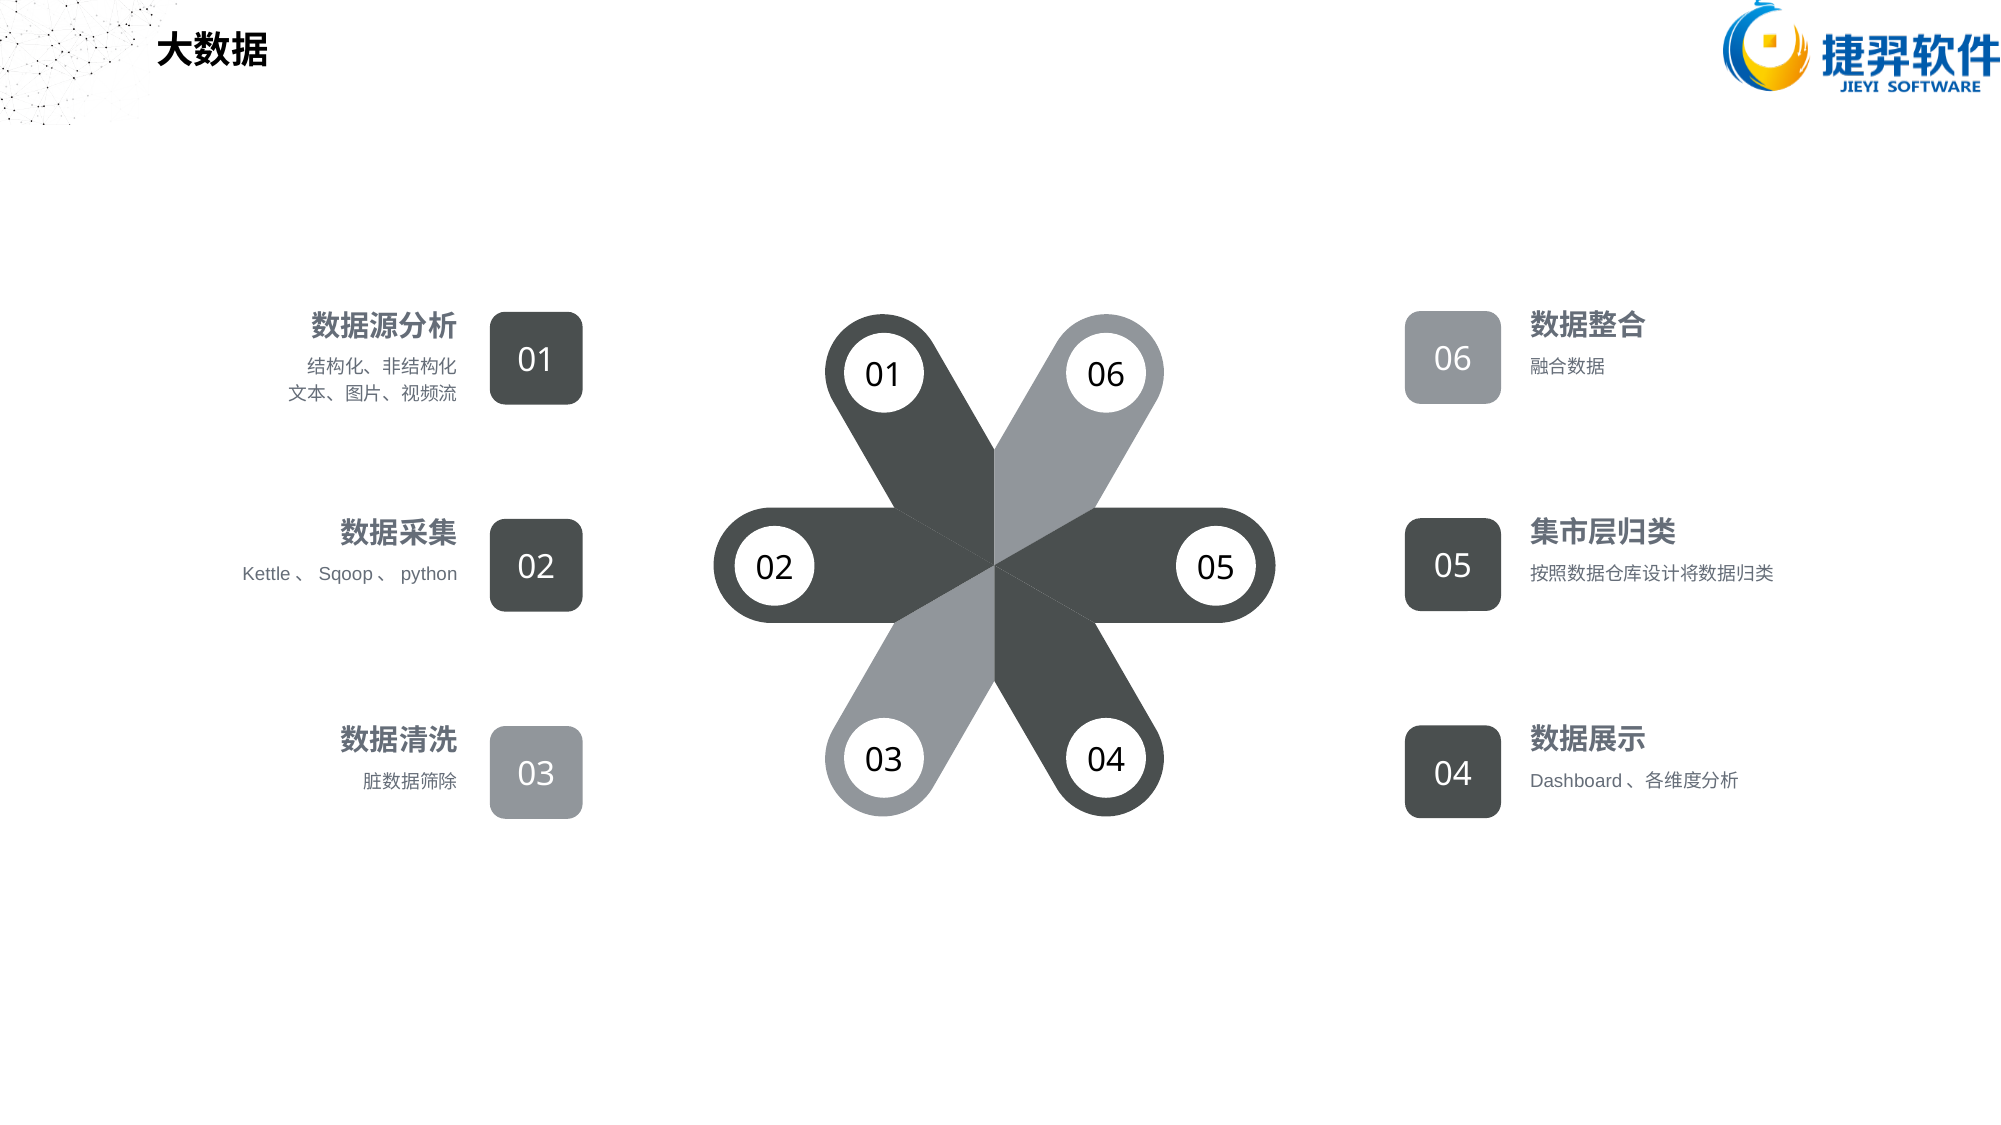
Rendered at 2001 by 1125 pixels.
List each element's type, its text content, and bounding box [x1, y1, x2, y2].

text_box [1404, 306, 1842, 472]
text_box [1404, 513, 1842, 679]
picture [1723, 0, 2000, 93]
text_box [152, 721, 583, 887]
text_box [152, 306, 583, 473]
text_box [152, 513, 583, 680]
text_box 大数据 [186, 4, 676, 79]
picture [0, 0, 186, 139]
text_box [1404, 720, 1842, 886]
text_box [713, 305, 1276, 825]
